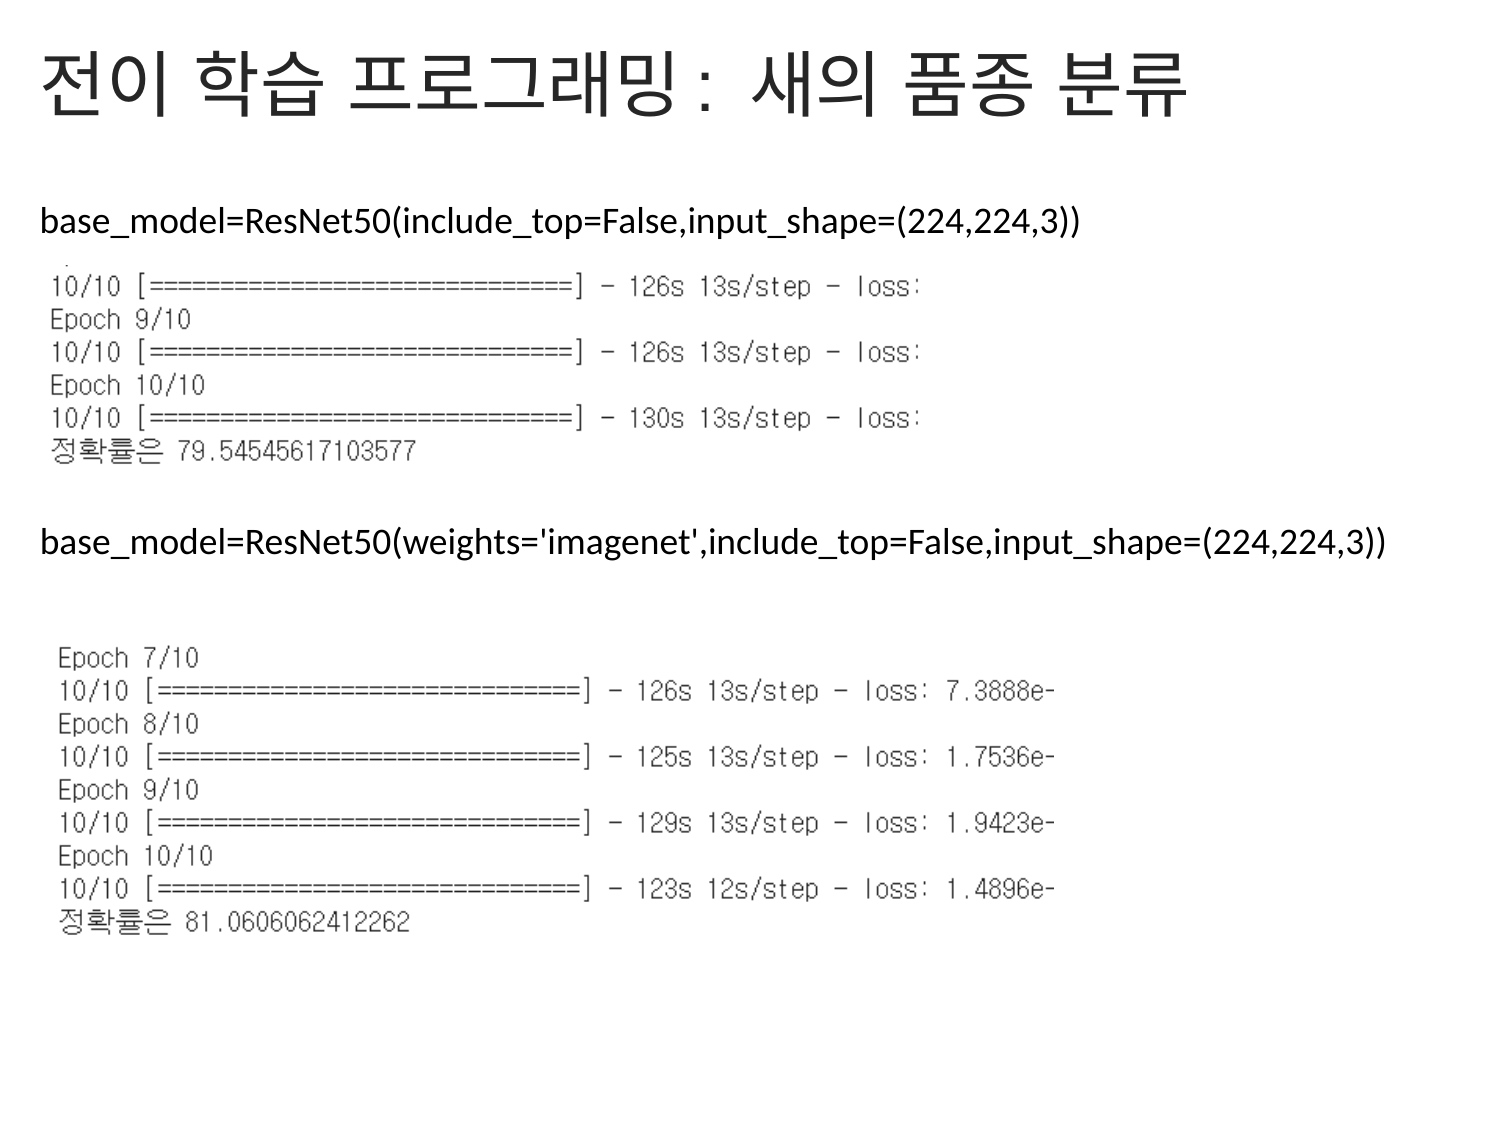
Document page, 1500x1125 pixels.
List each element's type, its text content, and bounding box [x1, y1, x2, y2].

picture [46, 638, 1054, 968]
text_box base_model=ResNet50(include_top=False,input_shape=(224,224,3)) [24, 189, 1149, 249]
picture [24, 265, 929, 475]
text_box base_model=ResNet50(weights='imagenet',include_top=False,input_shape=(224,224,3)) [24, 509, 1466, 570]
title 전이 학습 프로그래밍: 새의 품종 분류 [24, 17, 1477, 159]
